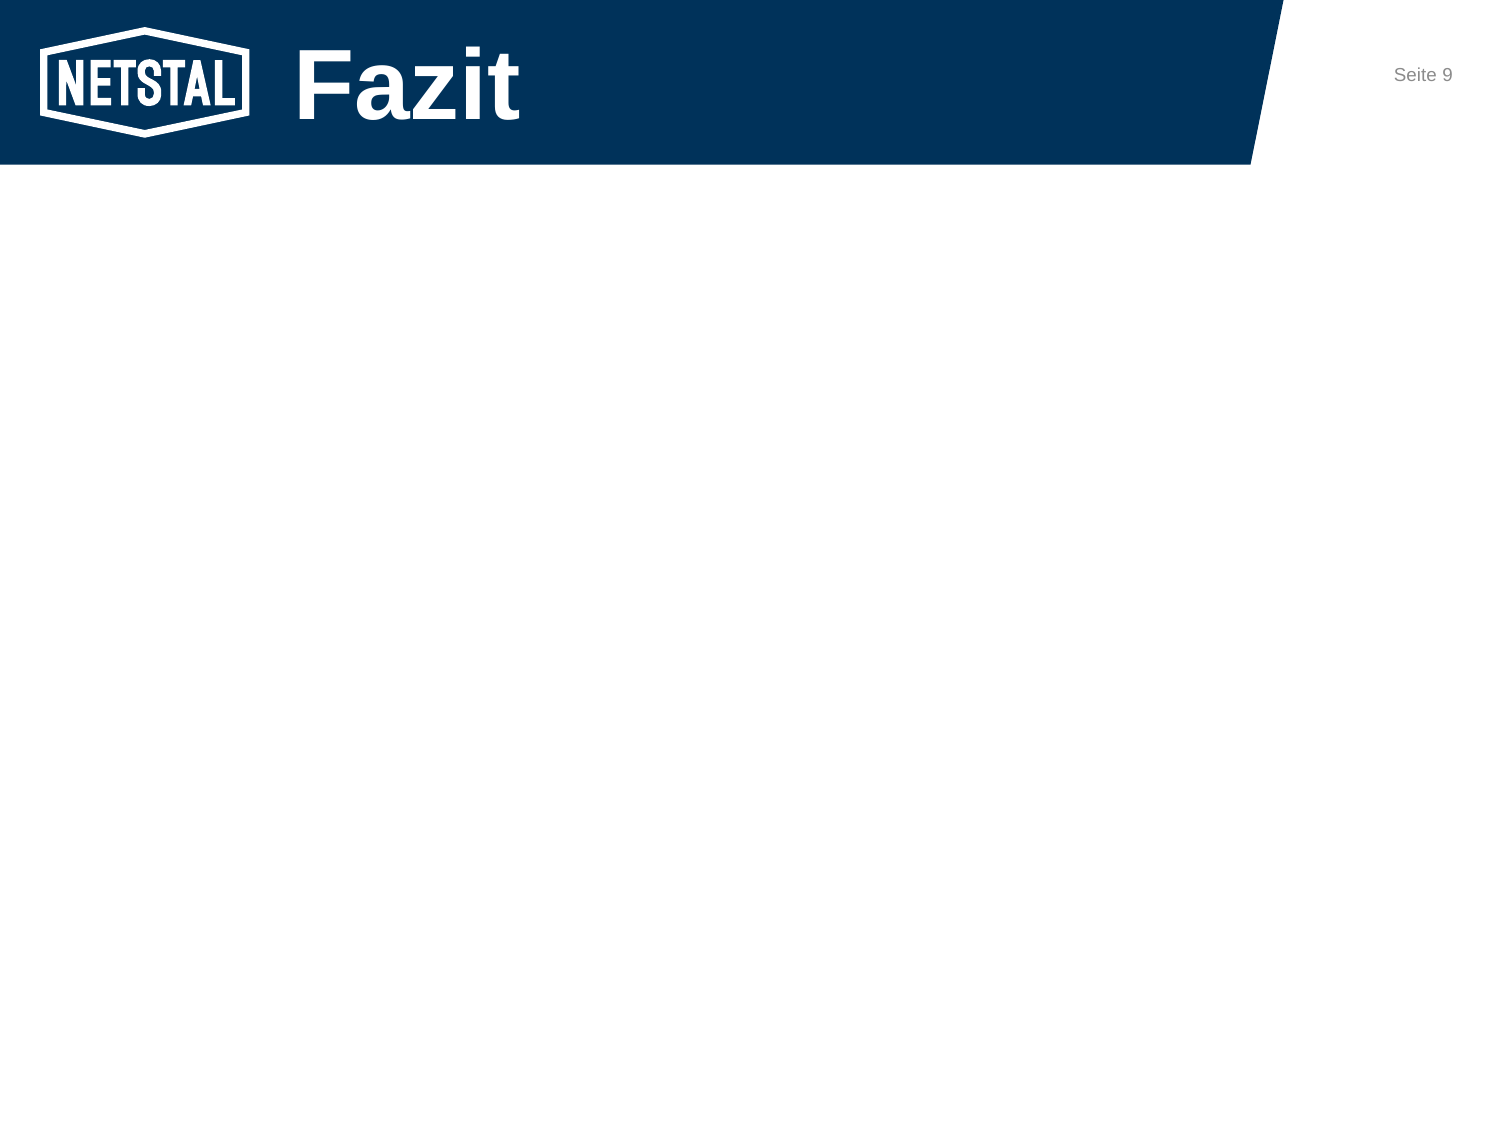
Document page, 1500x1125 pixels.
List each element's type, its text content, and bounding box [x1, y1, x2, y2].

slide_number Seite 9 [1287, 56, 1453, 86]
title Fazit [293, 19, 766, 126]
